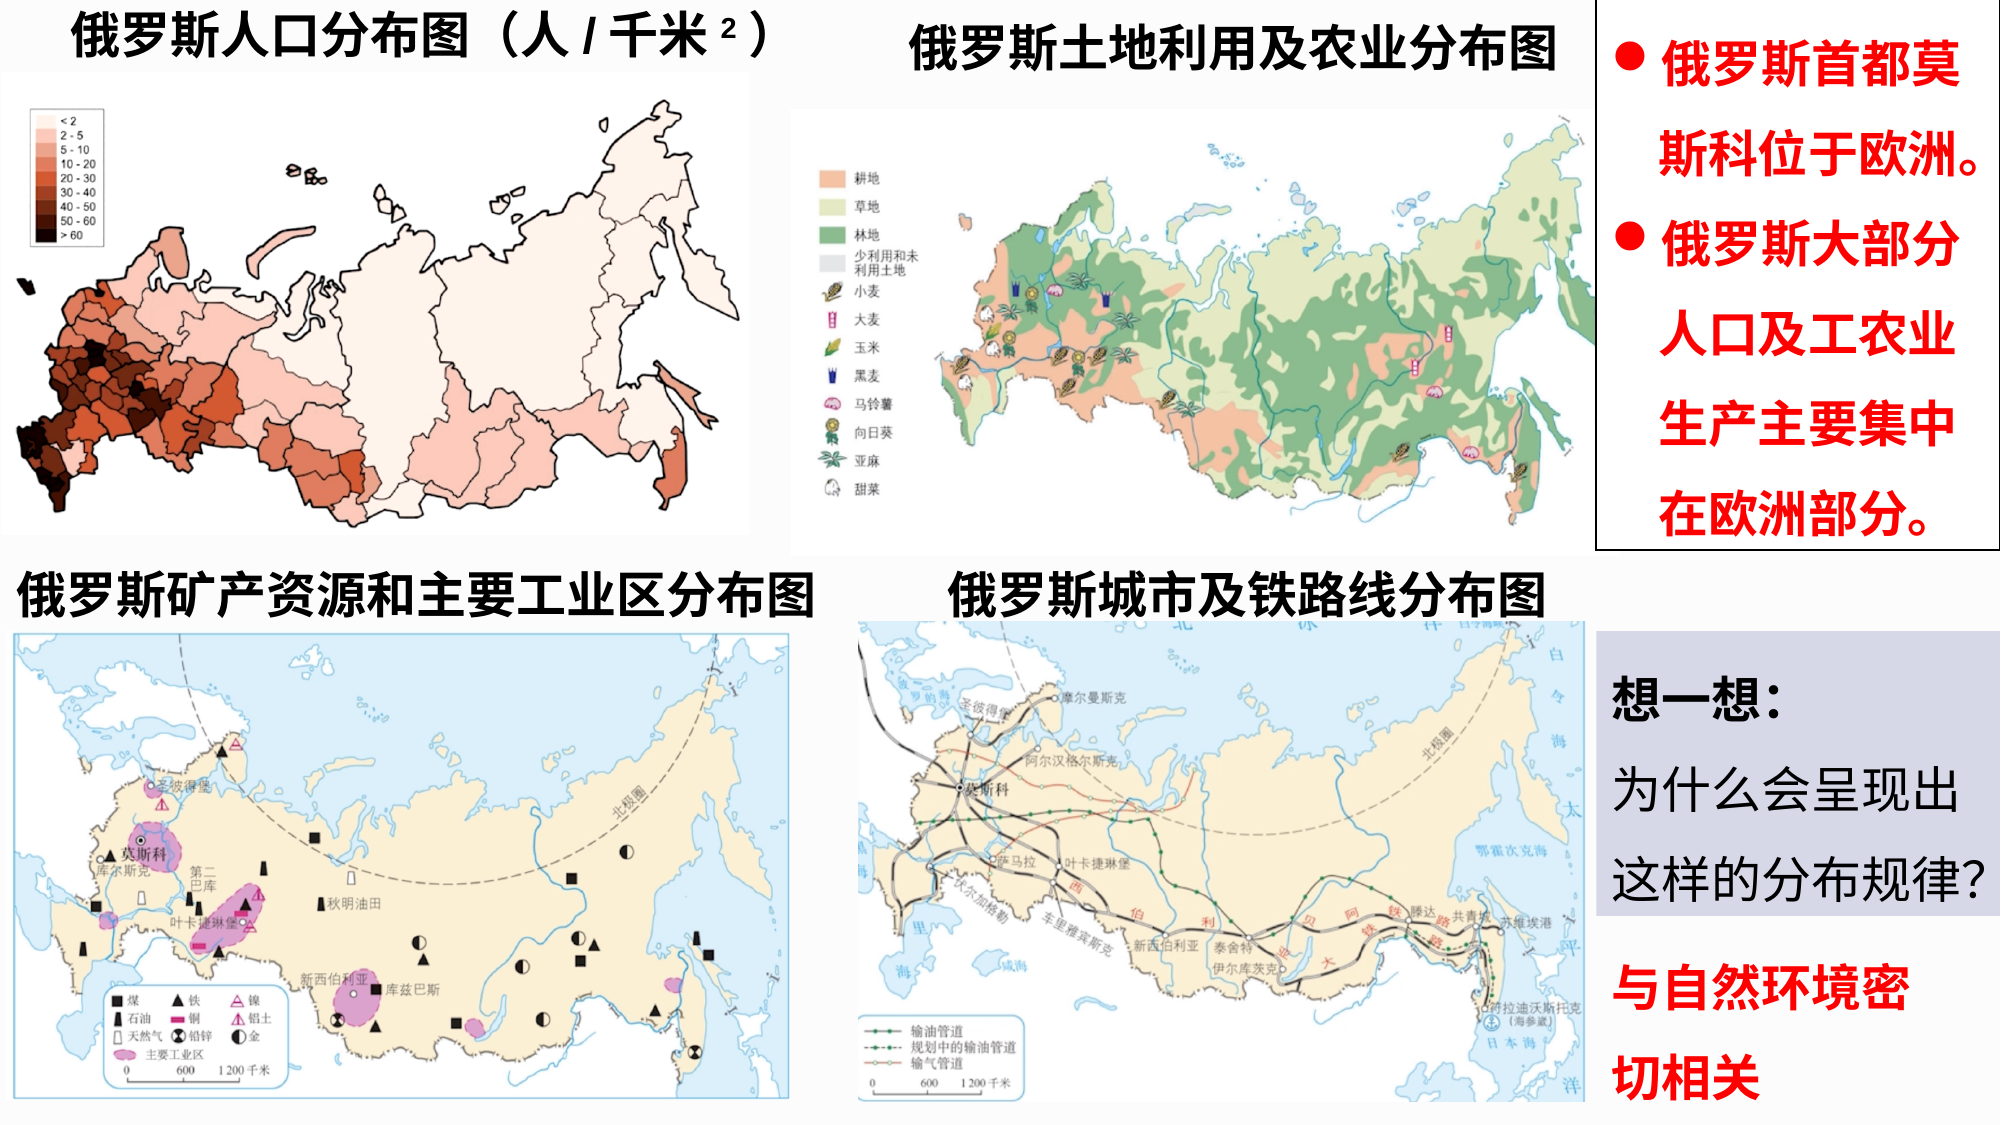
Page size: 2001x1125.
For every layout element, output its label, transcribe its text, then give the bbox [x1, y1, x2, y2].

text_box 想一想： 为什么会呈现出这样的分布规律？ [1596, 631, 2000, 916]
text_box 与自然环境密切相关 [1596, 918, 1948, 1114]
picture [790, 109, 1622, 556]
text_box 俄罗斯首都莫斯科位于欧洲。 俄罗斯大部分人口及工农业生产主要集中在欧洲部分。 [1595, 0, 2000, 551]
text_box 俄罗斯土地利用及农业分布图 [893, 8, 1574, 84]
text_box 俄罗斯矿产资源和主要工业区分布图 [1, 555, 832, 631]
picture [1, 72, 750, 535]
picture [6, 631, 791, 1100]
text_box 俄罗斯城市及铁路线分布图 [932, 556, 1563, 621]
picture [858, 621, 1586, 1102]
text_box 俄罗斯人口分布图（人/千米2） [55, 0, 814, 72]
